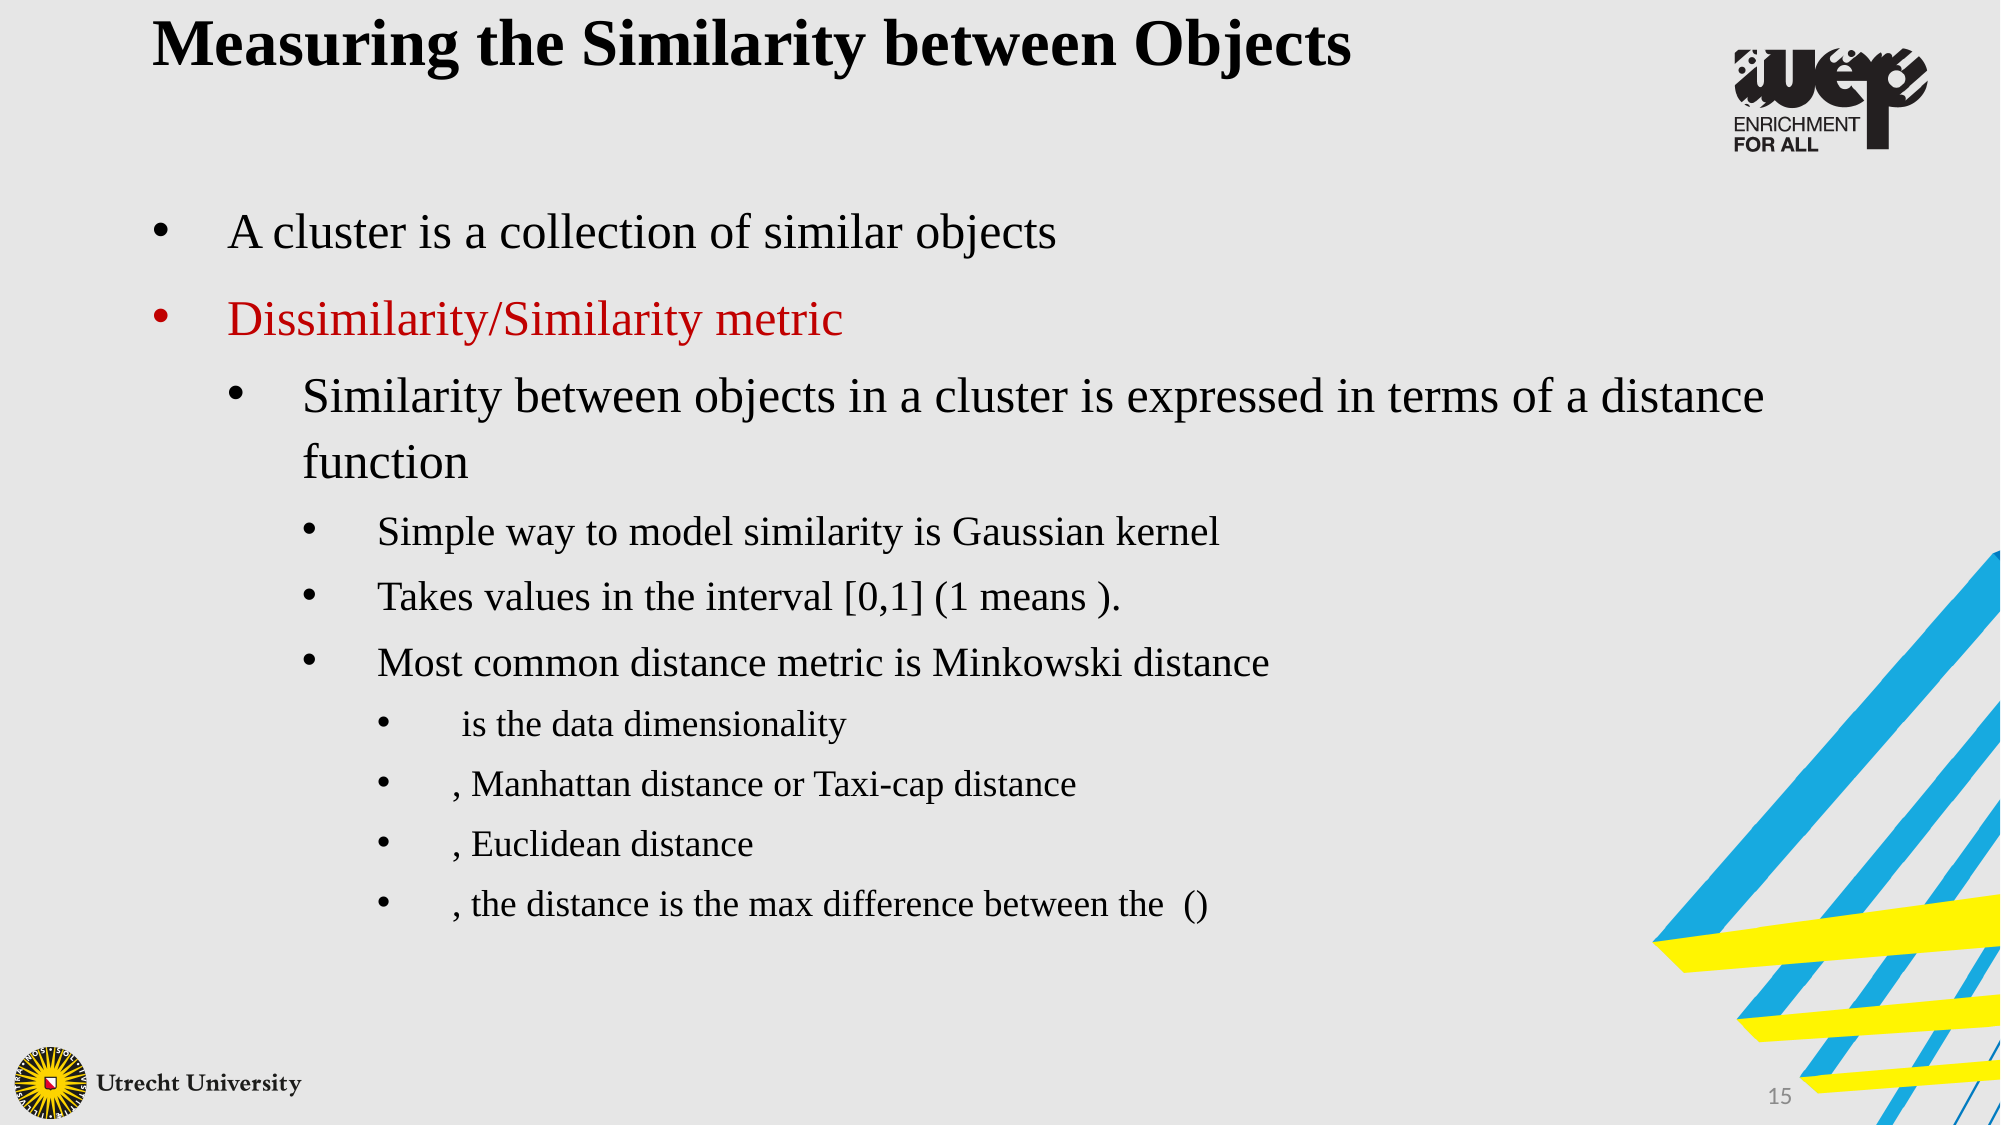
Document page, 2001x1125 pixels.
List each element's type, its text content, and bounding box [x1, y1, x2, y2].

picture [0, 0, 2001, 1125]
slide_number 15 [1357, 1065, 1808, 1125]
text_box Measuring the Similarity between Objects [137, 0, 1863, 151]
